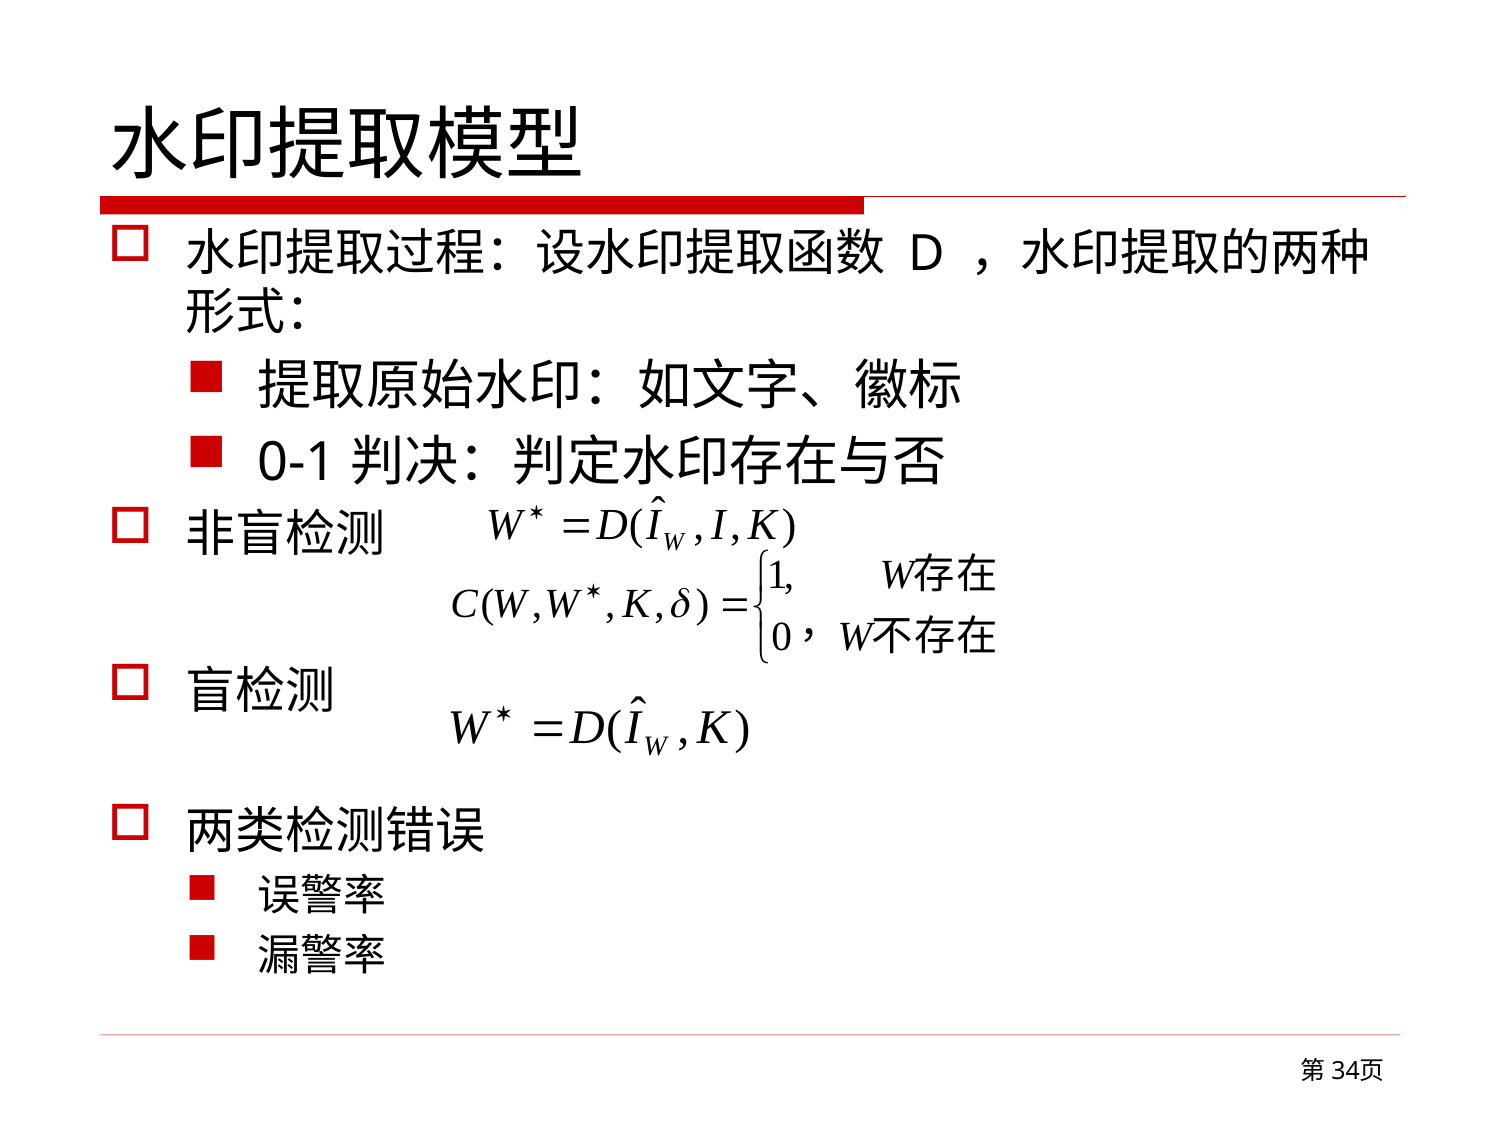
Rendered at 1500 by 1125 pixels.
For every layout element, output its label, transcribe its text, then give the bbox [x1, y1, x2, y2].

title 水印提取模型 [94, 50, 1407, 197]
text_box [482, 487, 803, 562]
slide_number [1074, 1046, 1401, 1103]
list 水印提取过程：设水印提取函数 D ，水印提取的两种形式： 提取原始水印：如文字、徽标 0-1判决：判定水印存在与否 非盲检测 盲检测 两类检测错误 误警率 漏警率 [93, 212, 1407, 913]
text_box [444, 686, 759, 768]
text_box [444, 541, 1005, 675]
